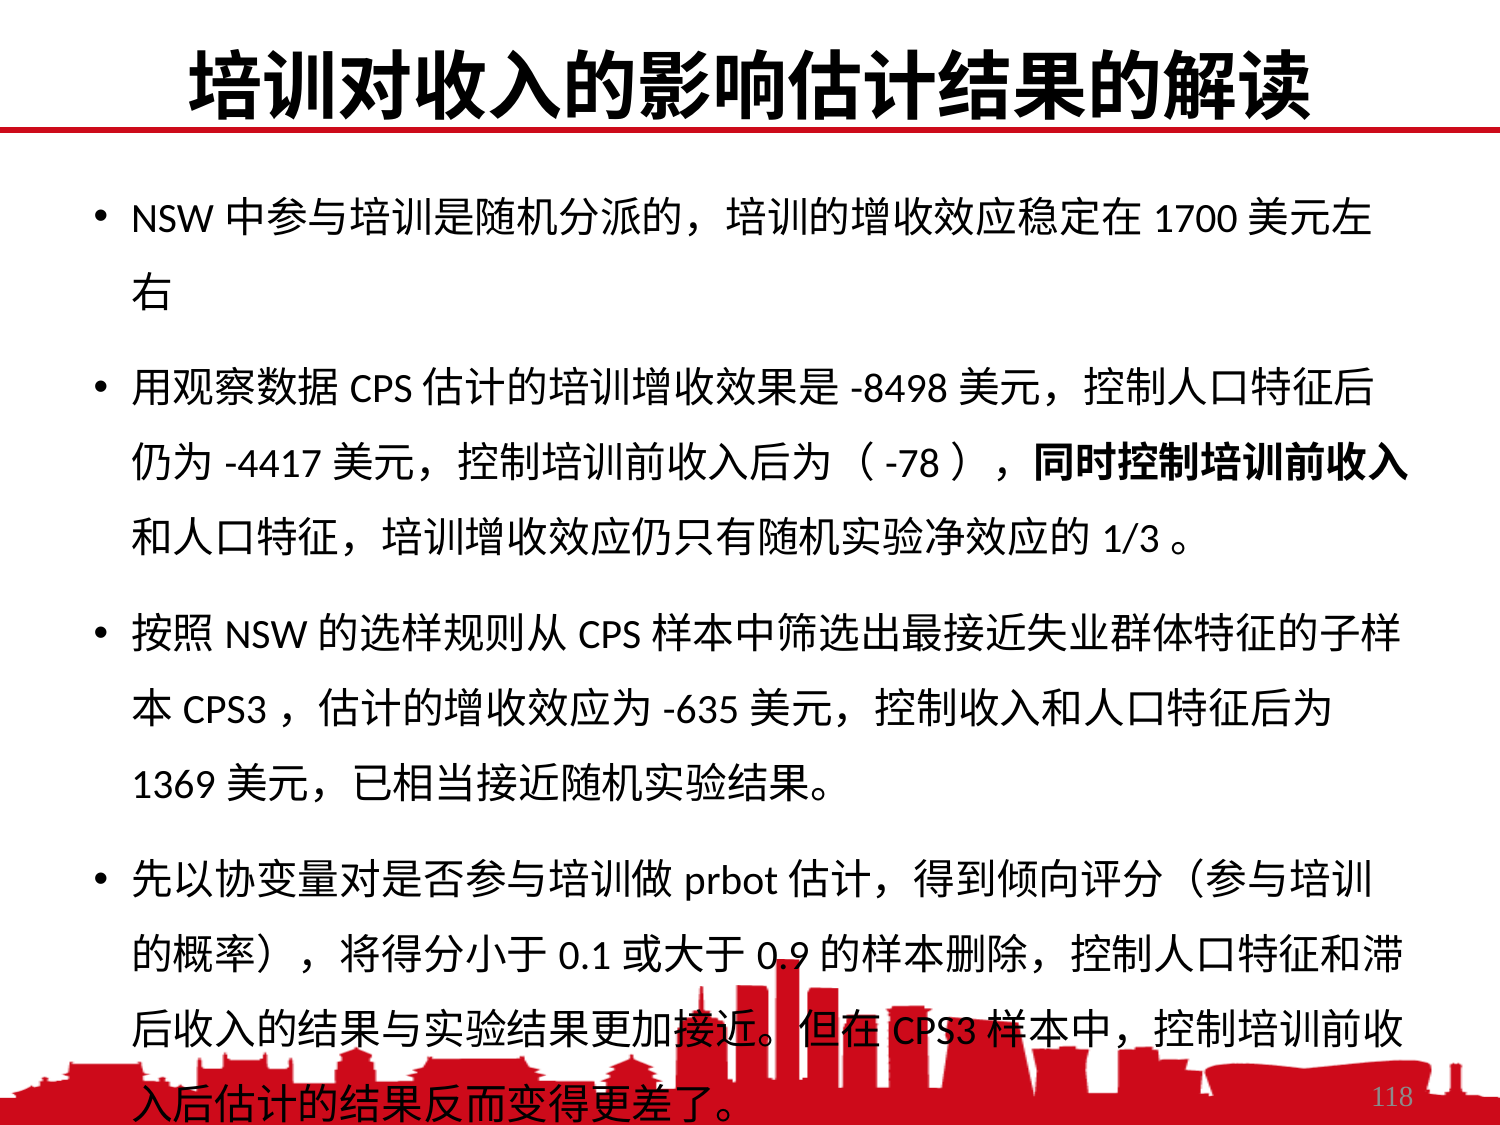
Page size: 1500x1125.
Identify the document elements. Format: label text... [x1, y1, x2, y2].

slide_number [103, 1042, 441, 1103]
text_box NSW中参与培训是随机分派的，培训的增收效应稳定在1700美元左右 用观察数据CPS估计的培训增收效果是-8498美元，控制人口特征后仍为-4417美元，控制培训前收入后为（-78），同时控制培训前收入和人口特征，培训增收效应仍只有随机实验净效应的1/3。 按照NSW的选样规则从CPS样本中筛选出最接近失业群体特征的子样本CPS3，估计的增收效应为-635美元，控制收入和人口特征后为1369美元，已相当接近随机实验结果。 先以协变量对是否参与培训做prbot估计，得到倾向评分（参与培训的概率），将得分小于0.1或大于0.9的样本删除，控制人口特征和滞后收入的结果与实验结果更加接近。但在CPS3样本中，控制培训前收入后估计的结果反而变得更差了。 [78, 157, 1429, 1000]
picture [0, 959, 1500, 1125]
slide_number 118 [1091, 1065, 1429, 1125]
text_box 培训对收入的影响估计结果的解读 [0, 31, 1500, 137]
footer 中国人民大学，陈传波 [496, 1042, 1004, 1103]
